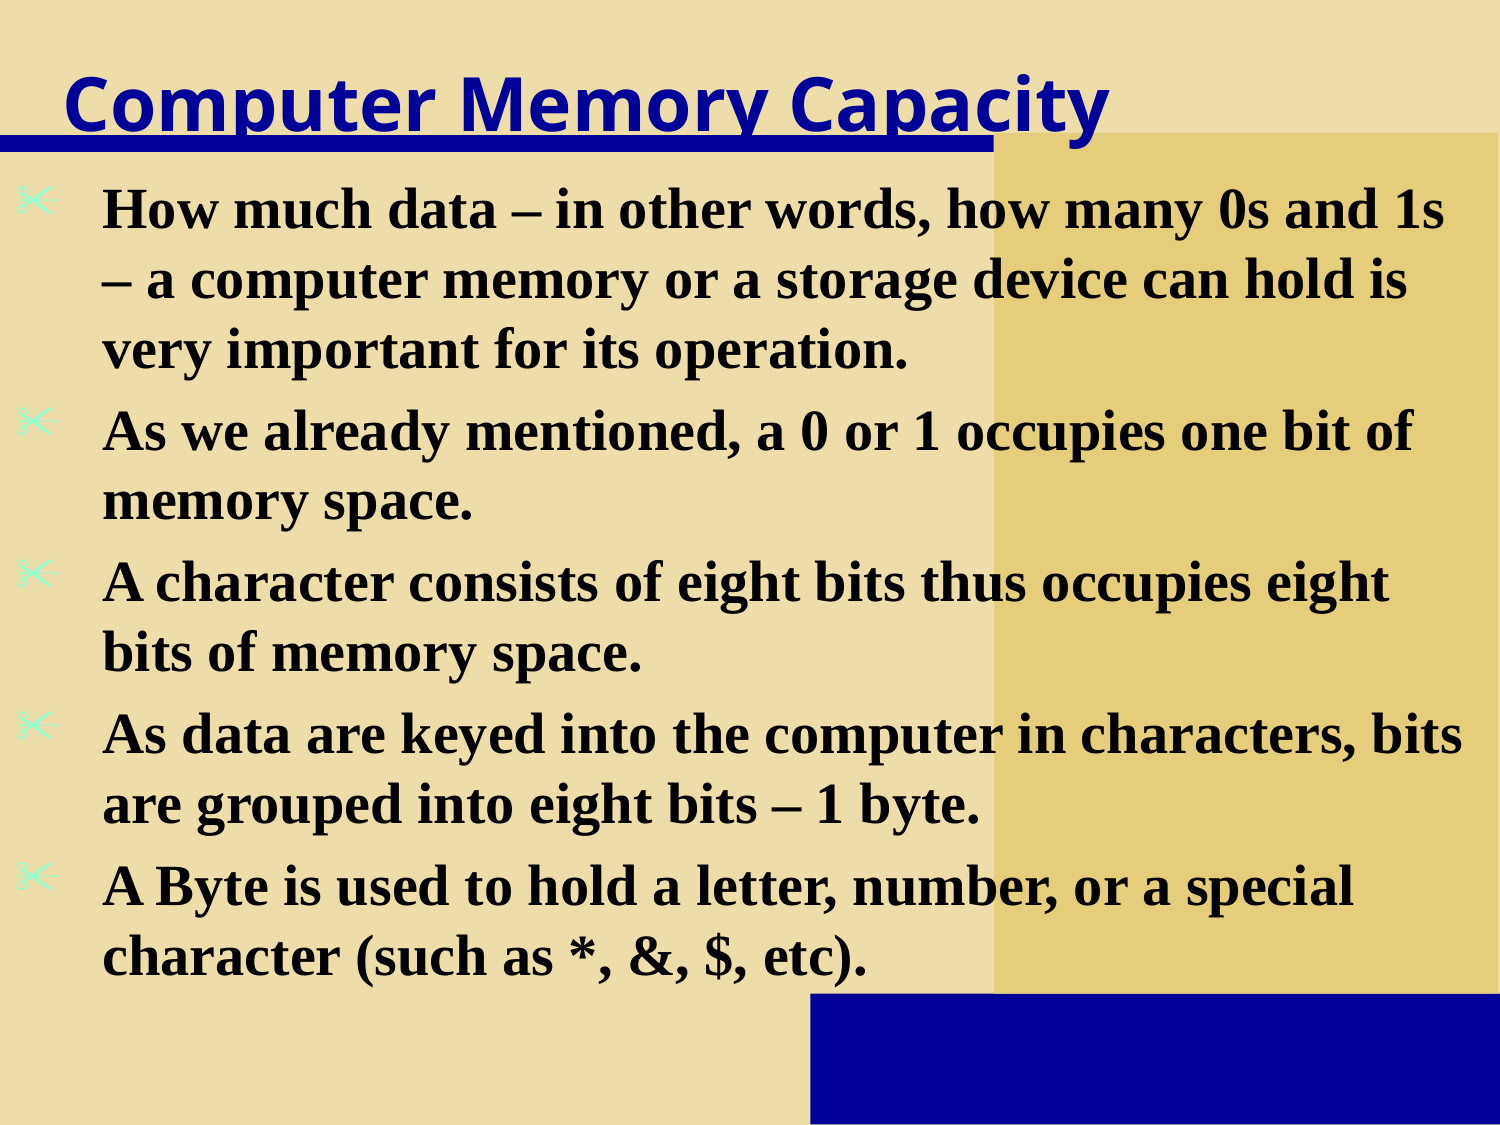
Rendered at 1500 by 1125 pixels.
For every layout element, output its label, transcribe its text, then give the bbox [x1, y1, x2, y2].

title Computer Memory Capacity [47, 0, 1456, 113]
list How much data – in other words, how many 0s and 1s – a computer memory or a storage device can hold is very important for its operation. As we already mentioned, a 0 or 1 occupies one bit of memory space. A character consists of eight bits thus occupies eight bits of memory space. As data are keyed into the computer in characters, bits are grouped into eight bits – 1 byte. A Byte is used to hold a letter, number, or a special character (such as *, &, $, etc). [0, 162, 1500, 1001]
